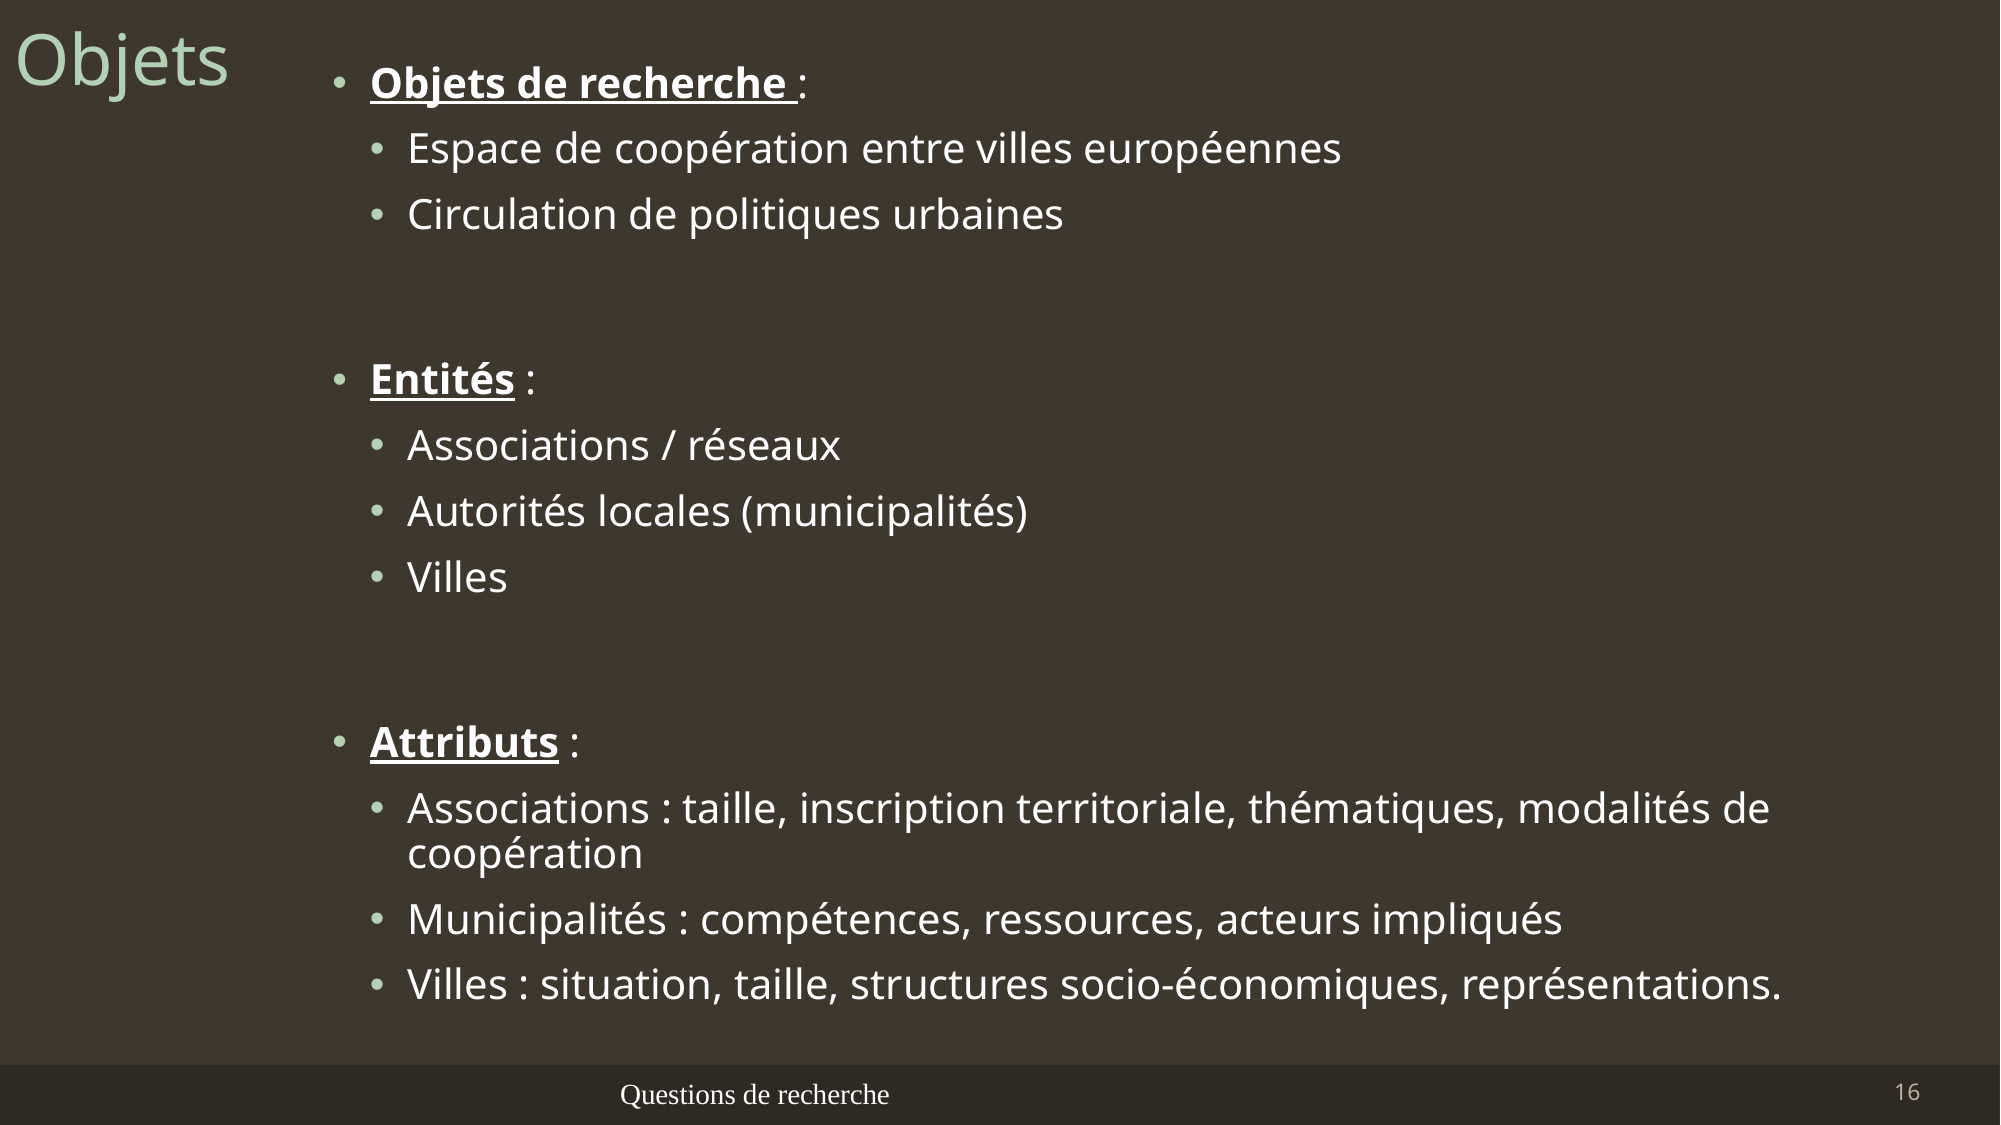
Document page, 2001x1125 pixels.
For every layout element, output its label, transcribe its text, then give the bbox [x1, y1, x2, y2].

footer Questions de recherche [62, 1074, 1448, 1113]
list Objets de recherche : Espace de coopération entre villes européennes Circulation de politiques urbaines Entités : Associations / réseaux Autorités locales (municipalités) Villes Attributs : Associations : taille, inscription territoriale, thématiques, modalités de coopération Municipalités : compétences, ressources, acteurs impliqués Villes : situation, taille, structures socio-économiques, représentations. [317, 54, 1936, 895]
title Objets [0, 0, 1600, 109]
slide_number 16 [1862, 1074, 1936, 1113]
